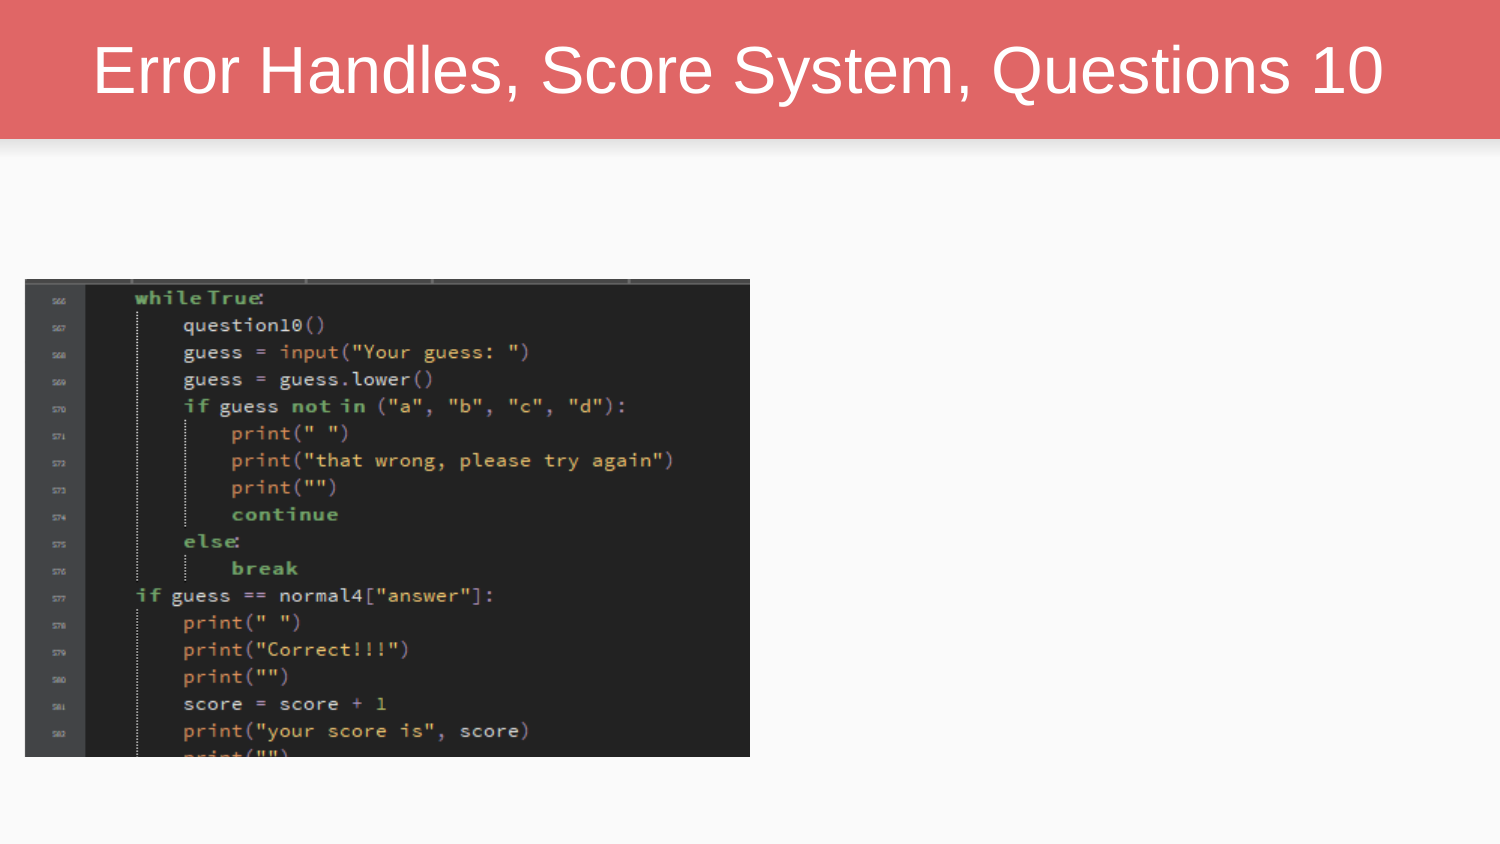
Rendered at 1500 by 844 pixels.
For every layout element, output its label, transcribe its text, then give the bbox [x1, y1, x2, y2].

picture [24, 279, 751, 757]
title Error Handles, Score System, Questions 10 [77, 0, 1427, 123]
